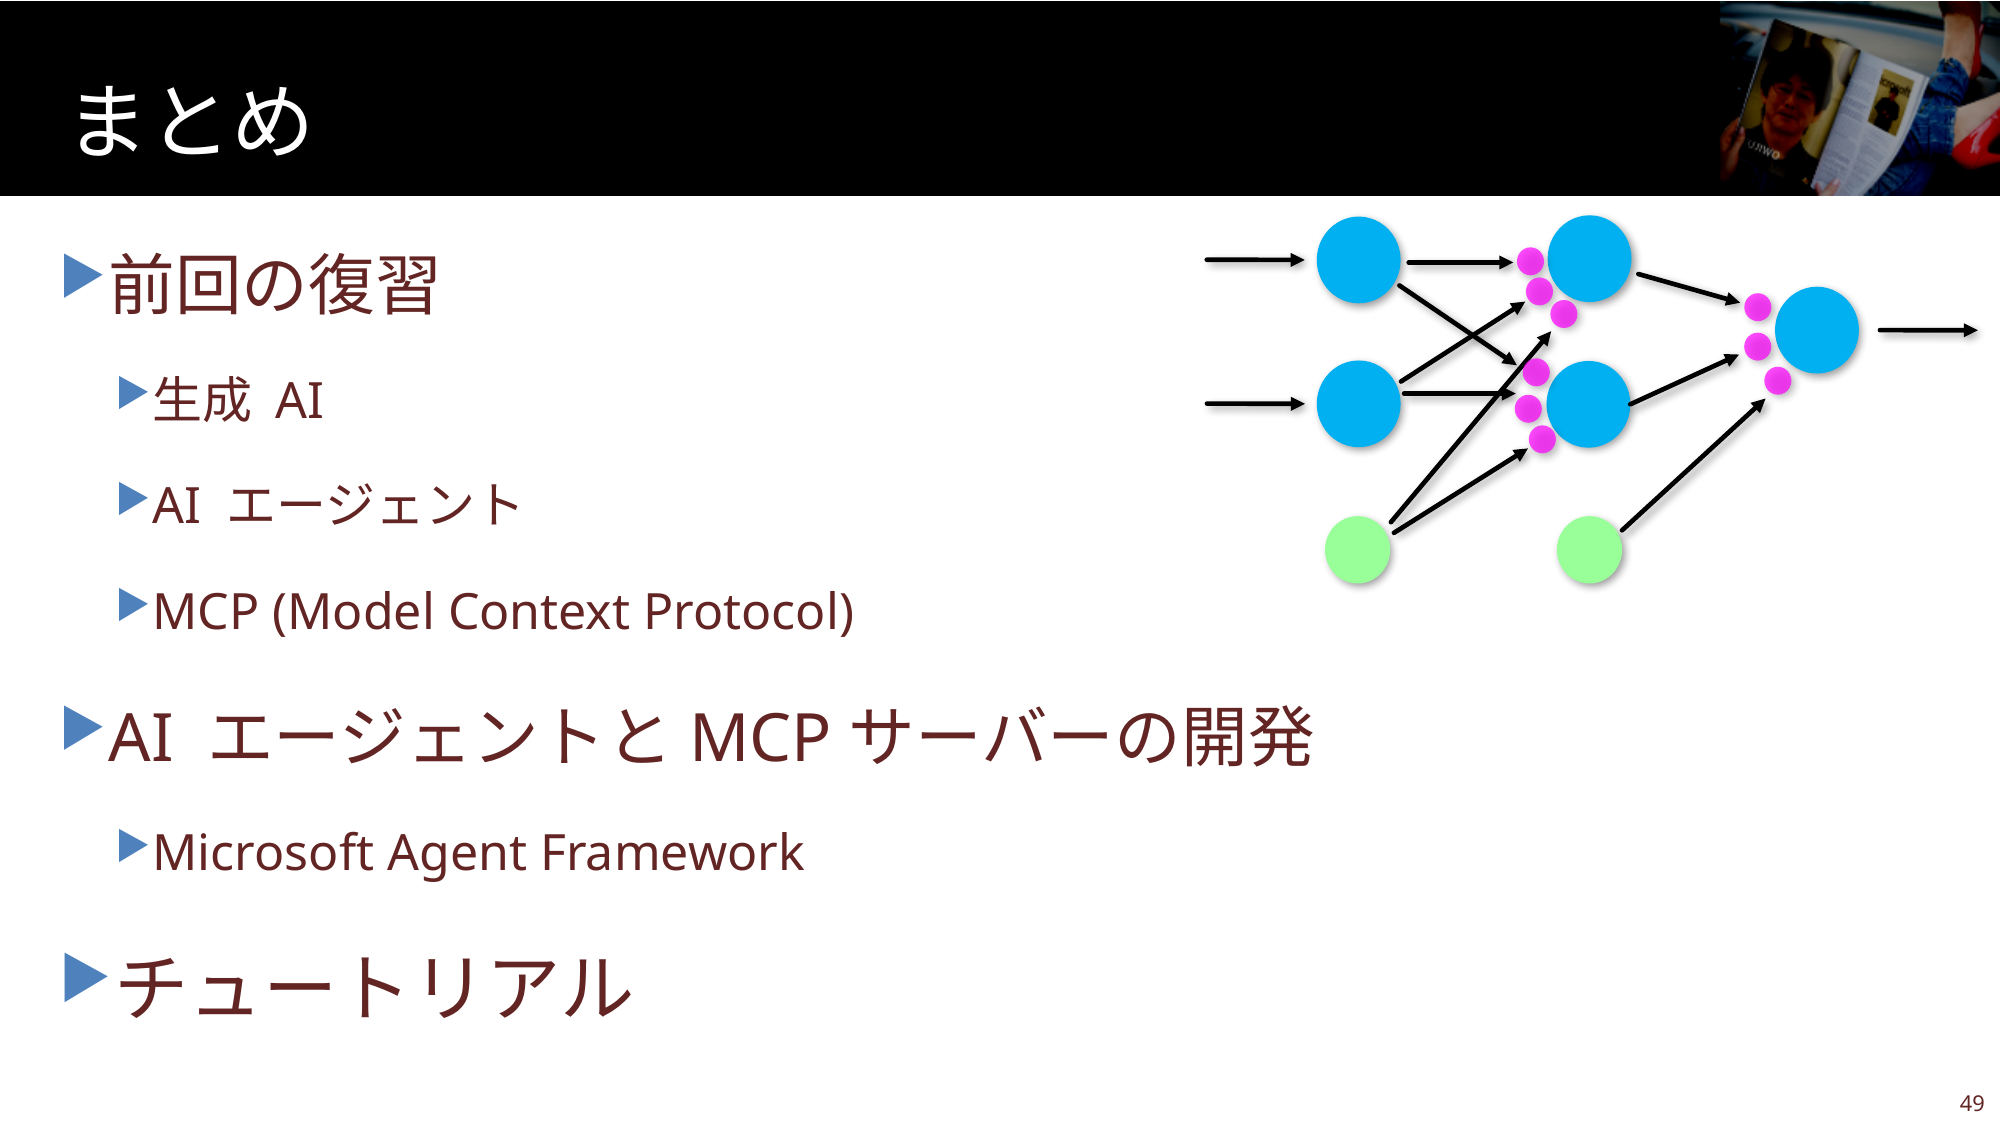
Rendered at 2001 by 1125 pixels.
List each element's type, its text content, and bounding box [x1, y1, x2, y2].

list 前回の復習 生成 AI AI エージェント MCP (Model Context Protocol) AI エージェントとMCPサーバーの開発 Microsoft Agent Framework チュートリアル [44, 195, 1956, 1030]
title まとめ [50, 61, 2000, 216]
picture [0, 1, 2000, 196]
slide_number 48 [1887, 1084, 2000, 1124]
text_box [1206, 214, 1979, 584]
